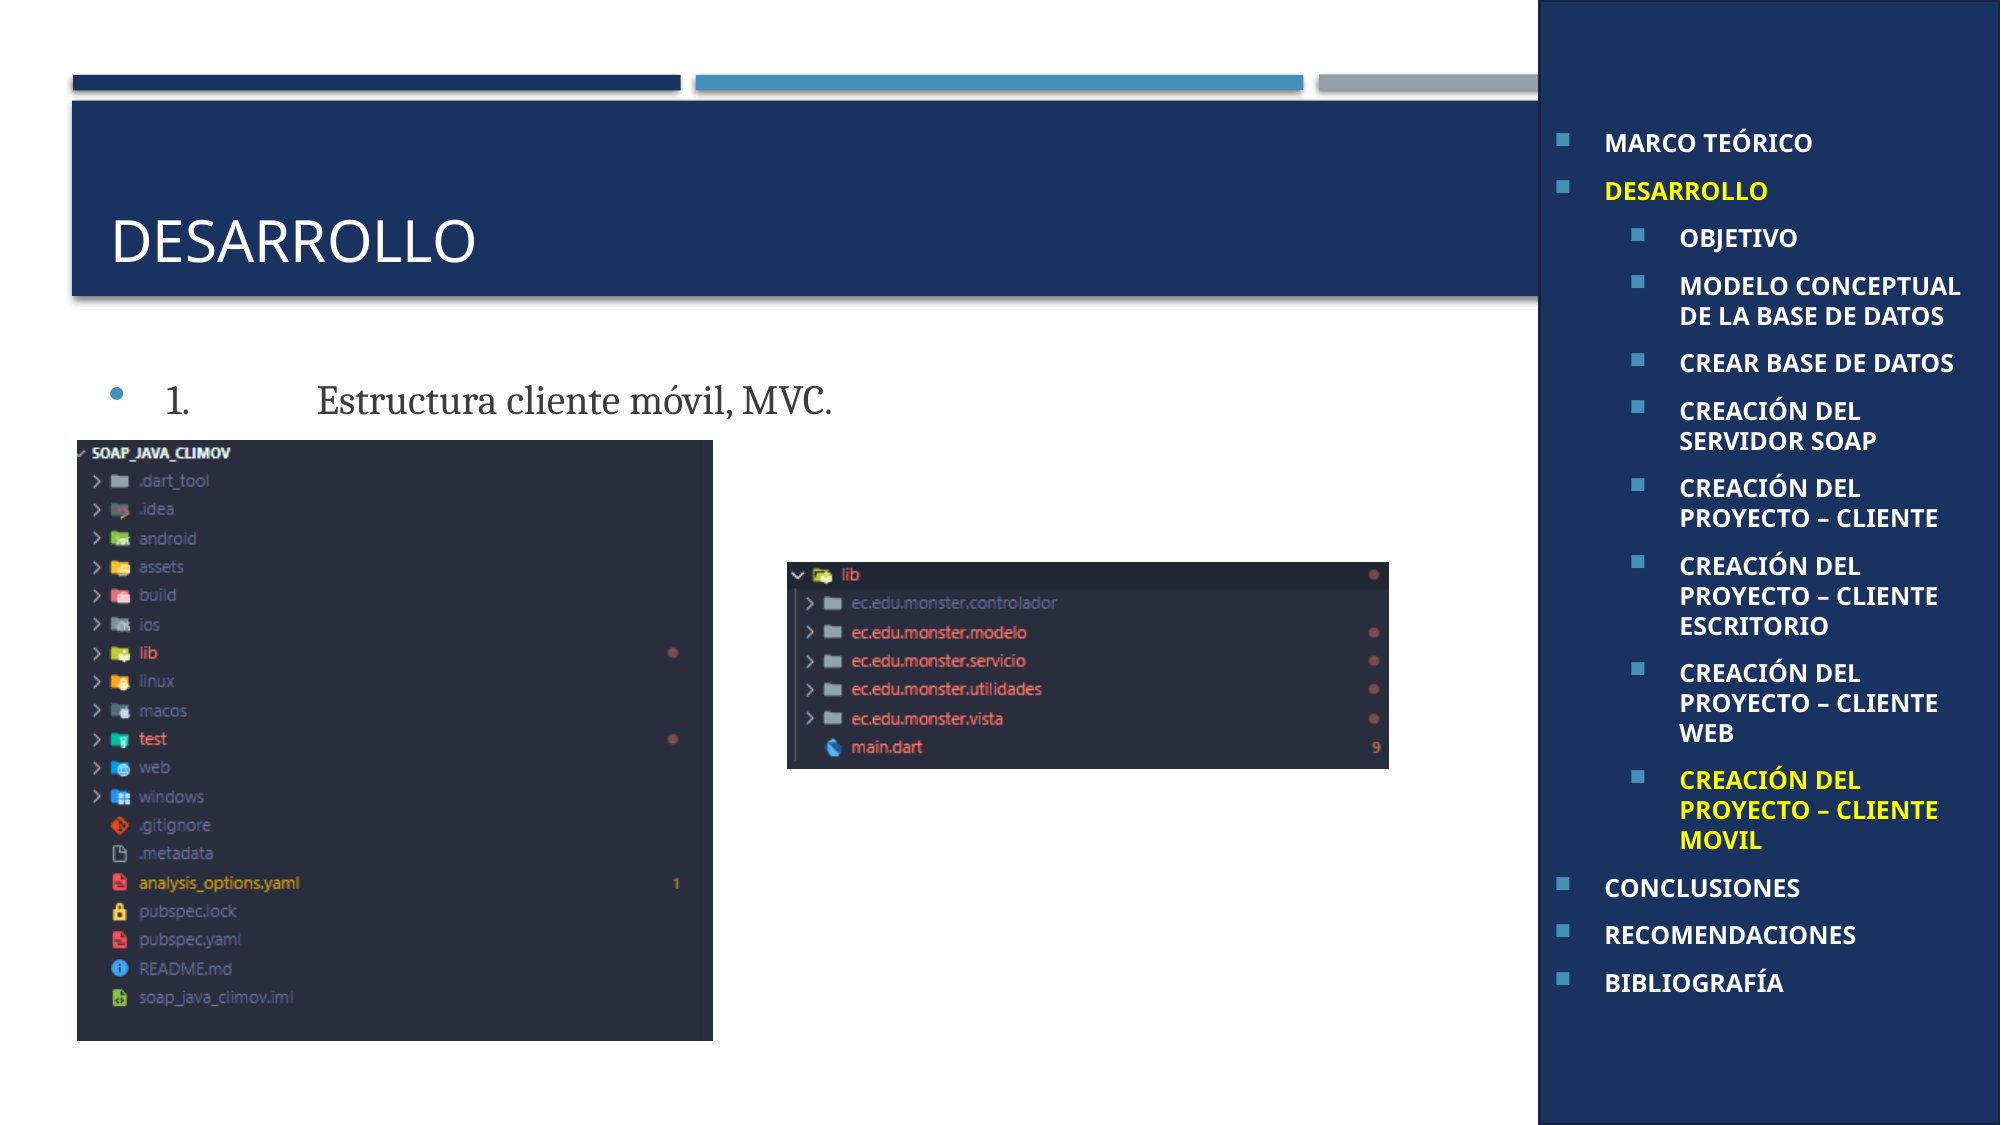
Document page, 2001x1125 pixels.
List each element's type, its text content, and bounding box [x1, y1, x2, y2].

text_box MARCO TEÓRICO DESARROLLO OBJETIVO MODELO CONCEPTUAL DE LA BASE DE DATOS CREAR BASE DE DATOS CREACIÓN DEL SERVIDOR SOAP CREACIÓN DEL PROYECTO – CLIENTE CREACIÓN DEL PROYECTO – CLIENTE ESCRITORIO CREACIÓN DEL PROYECTO – CLIENTE WEB CREACIÓN DEL PROYECTO – CLIENTE MOVIL CONCLUSIONES RECOMENDACIONES BIBLIOGRAFÍA [1538, 0, 2000, 1125]
title DESARROLLO [95, 115, 1538, 282]
picture [786, 561, 1390, 770]
list 1. Estructura cliente móvil, MVC. [95, 313, 1482, 480]
picture [77, 439, 713, 1041]
